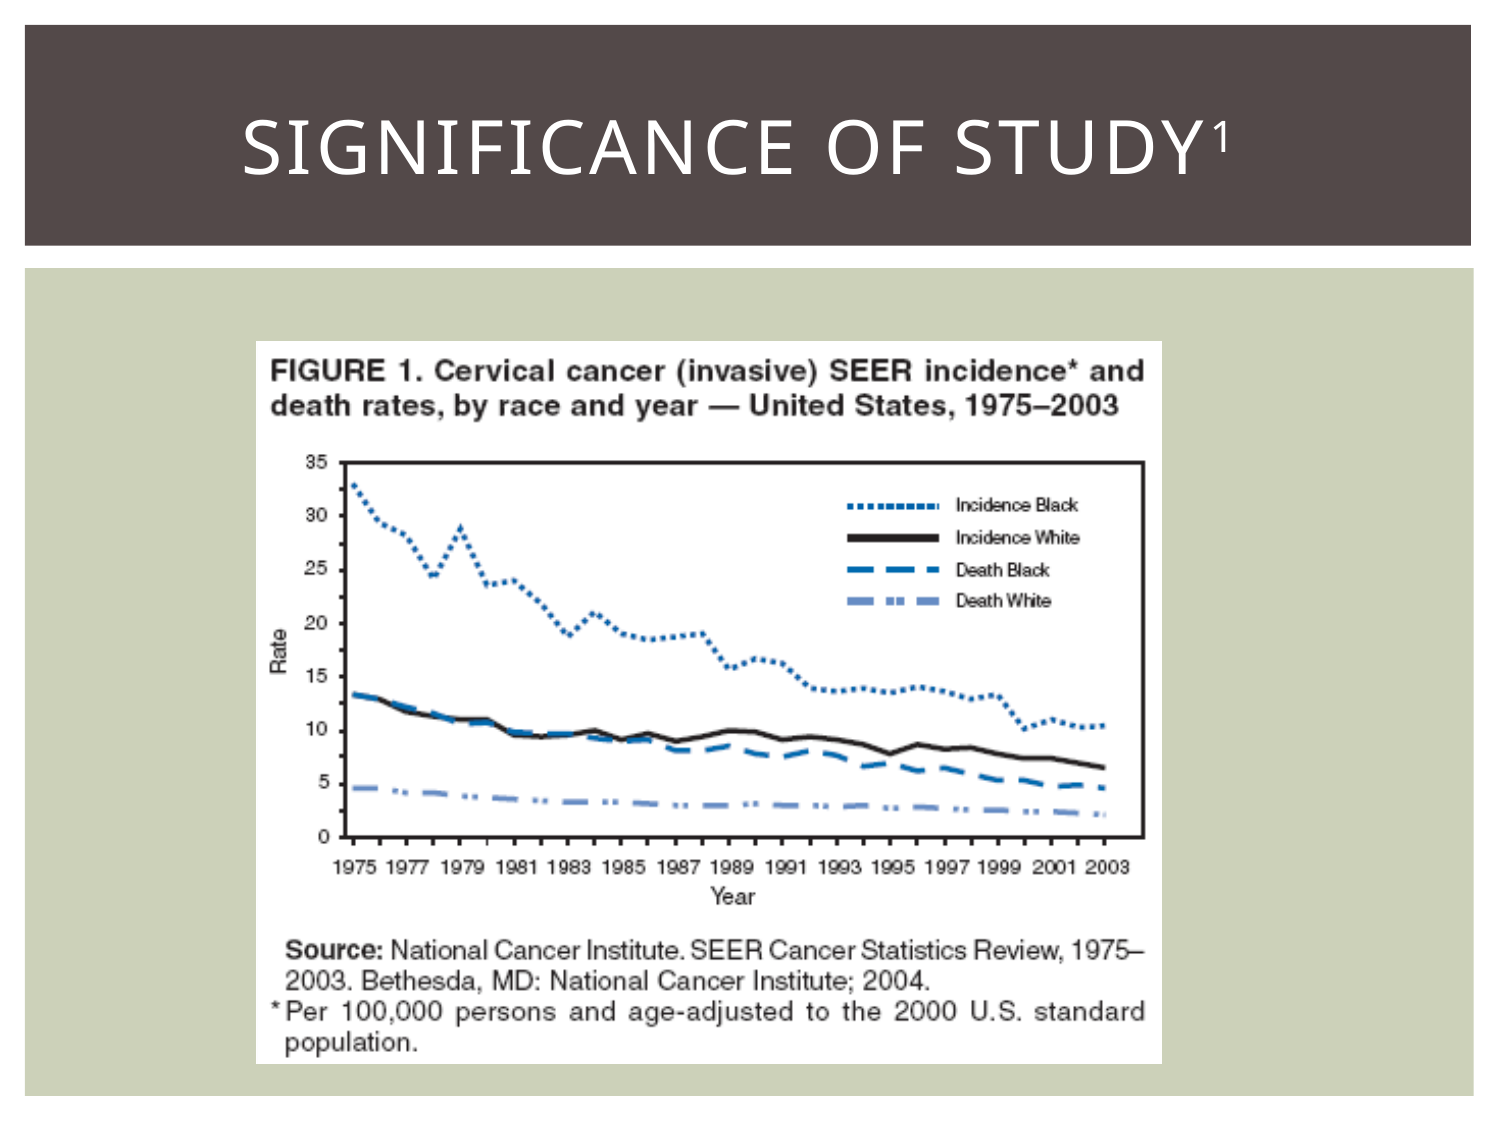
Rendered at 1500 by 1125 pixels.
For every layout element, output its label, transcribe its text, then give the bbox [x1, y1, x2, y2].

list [19, 340, 1399, 1065]
title Significance of Study1 [62, 58, 1438, 232]
